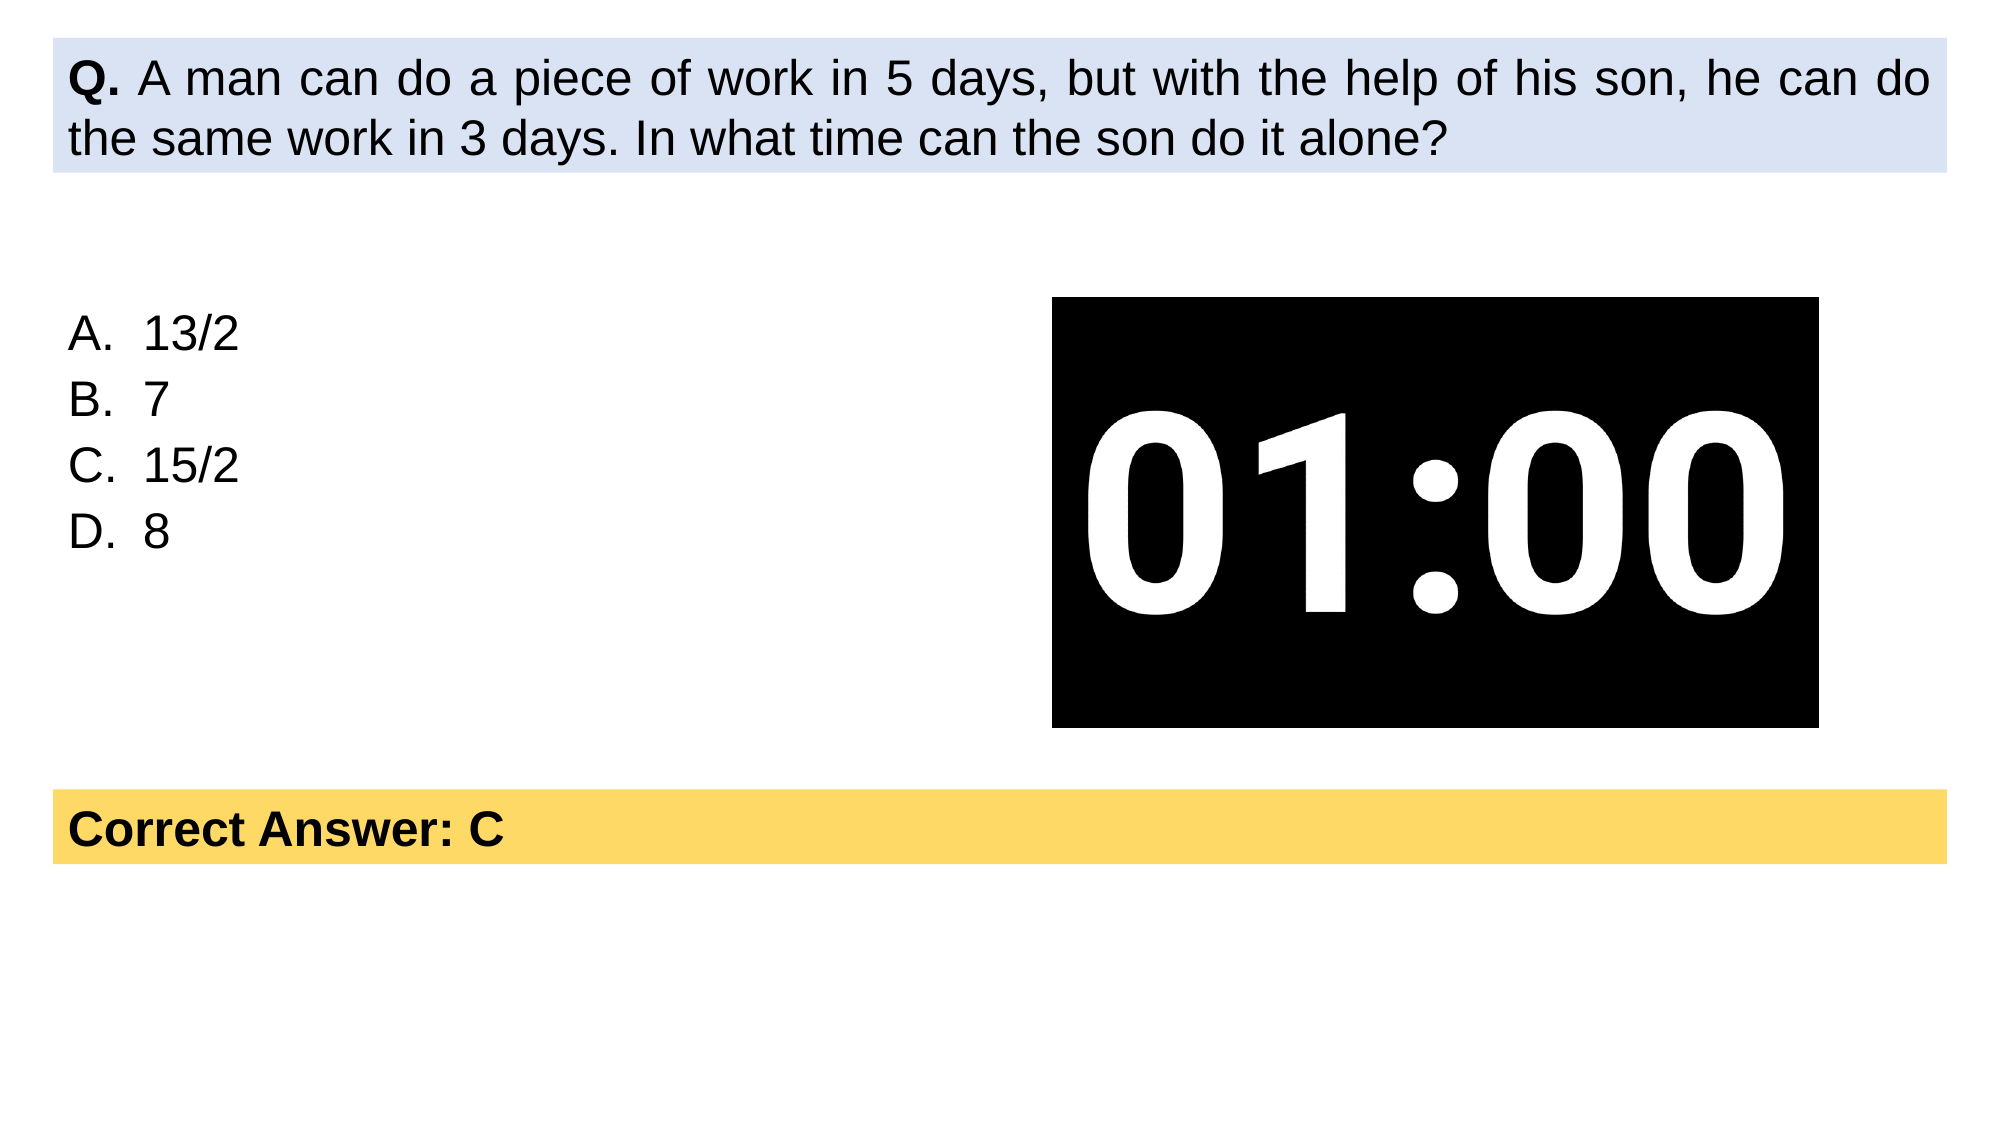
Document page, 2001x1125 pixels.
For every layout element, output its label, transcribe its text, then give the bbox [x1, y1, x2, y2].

text_box Correct Answer: C [53, 789, 1947, 865]
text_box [1051, 296, 1820, 728]
text_box 13/2 7 15/2 8 [53, 286, 459, 566]
text_box Q. A man can do a piece of work in 5 days, but with the help of his son, he can do the same work in 3 days. In what time can the son do it alone? [53, 37, 1947, 173]
